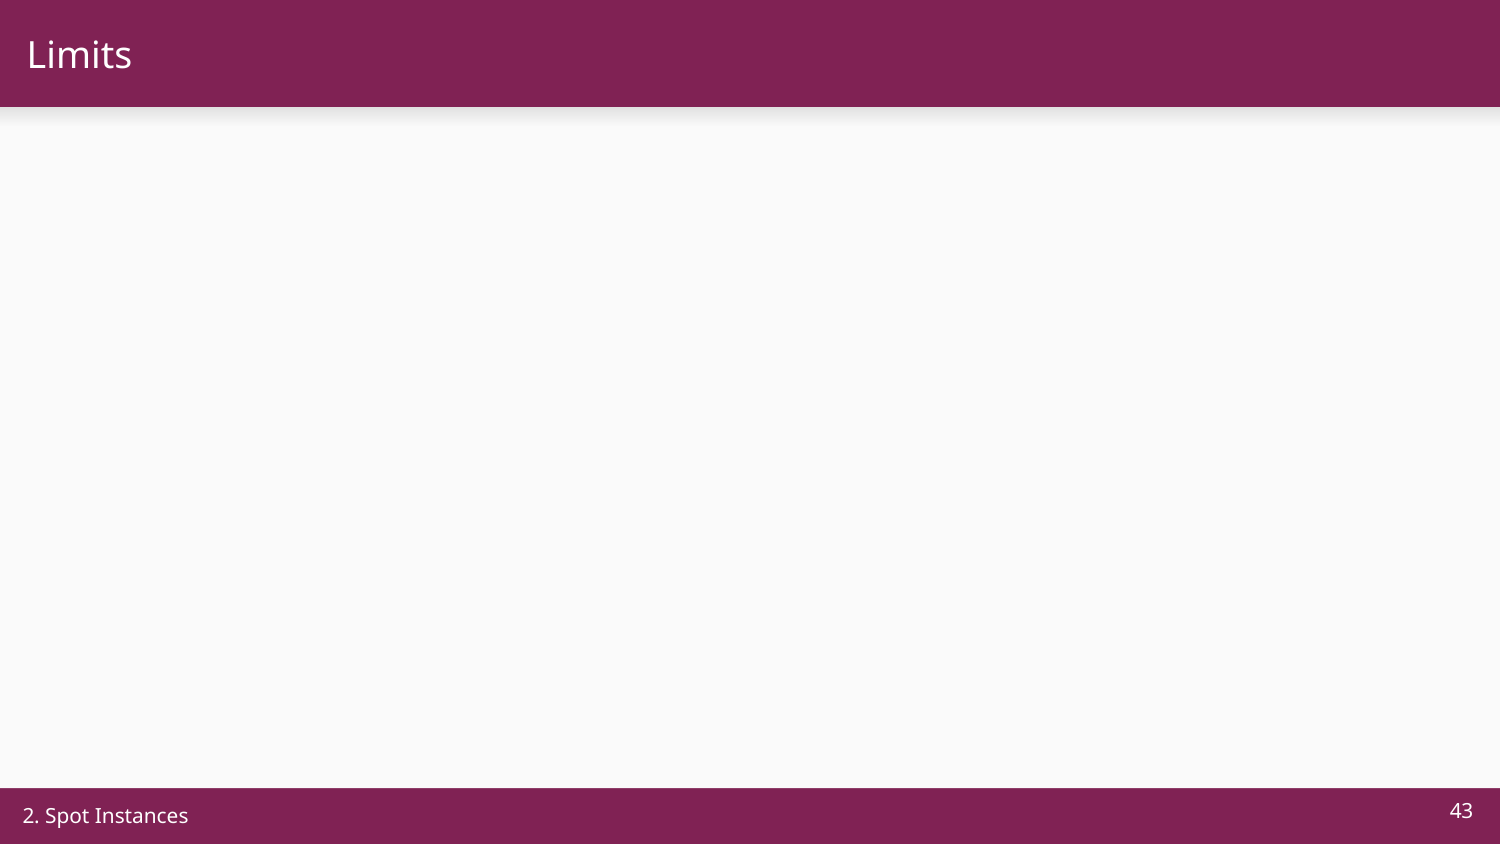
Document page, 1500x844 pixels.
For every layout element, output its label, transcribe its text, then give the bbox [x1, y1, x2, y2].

slide_number ‹#› [1399, 786, 1489, 836]
title Limits [11, 4, 1482, 104]
title 2. Spot Instances [7, 786, 1399, 844]
